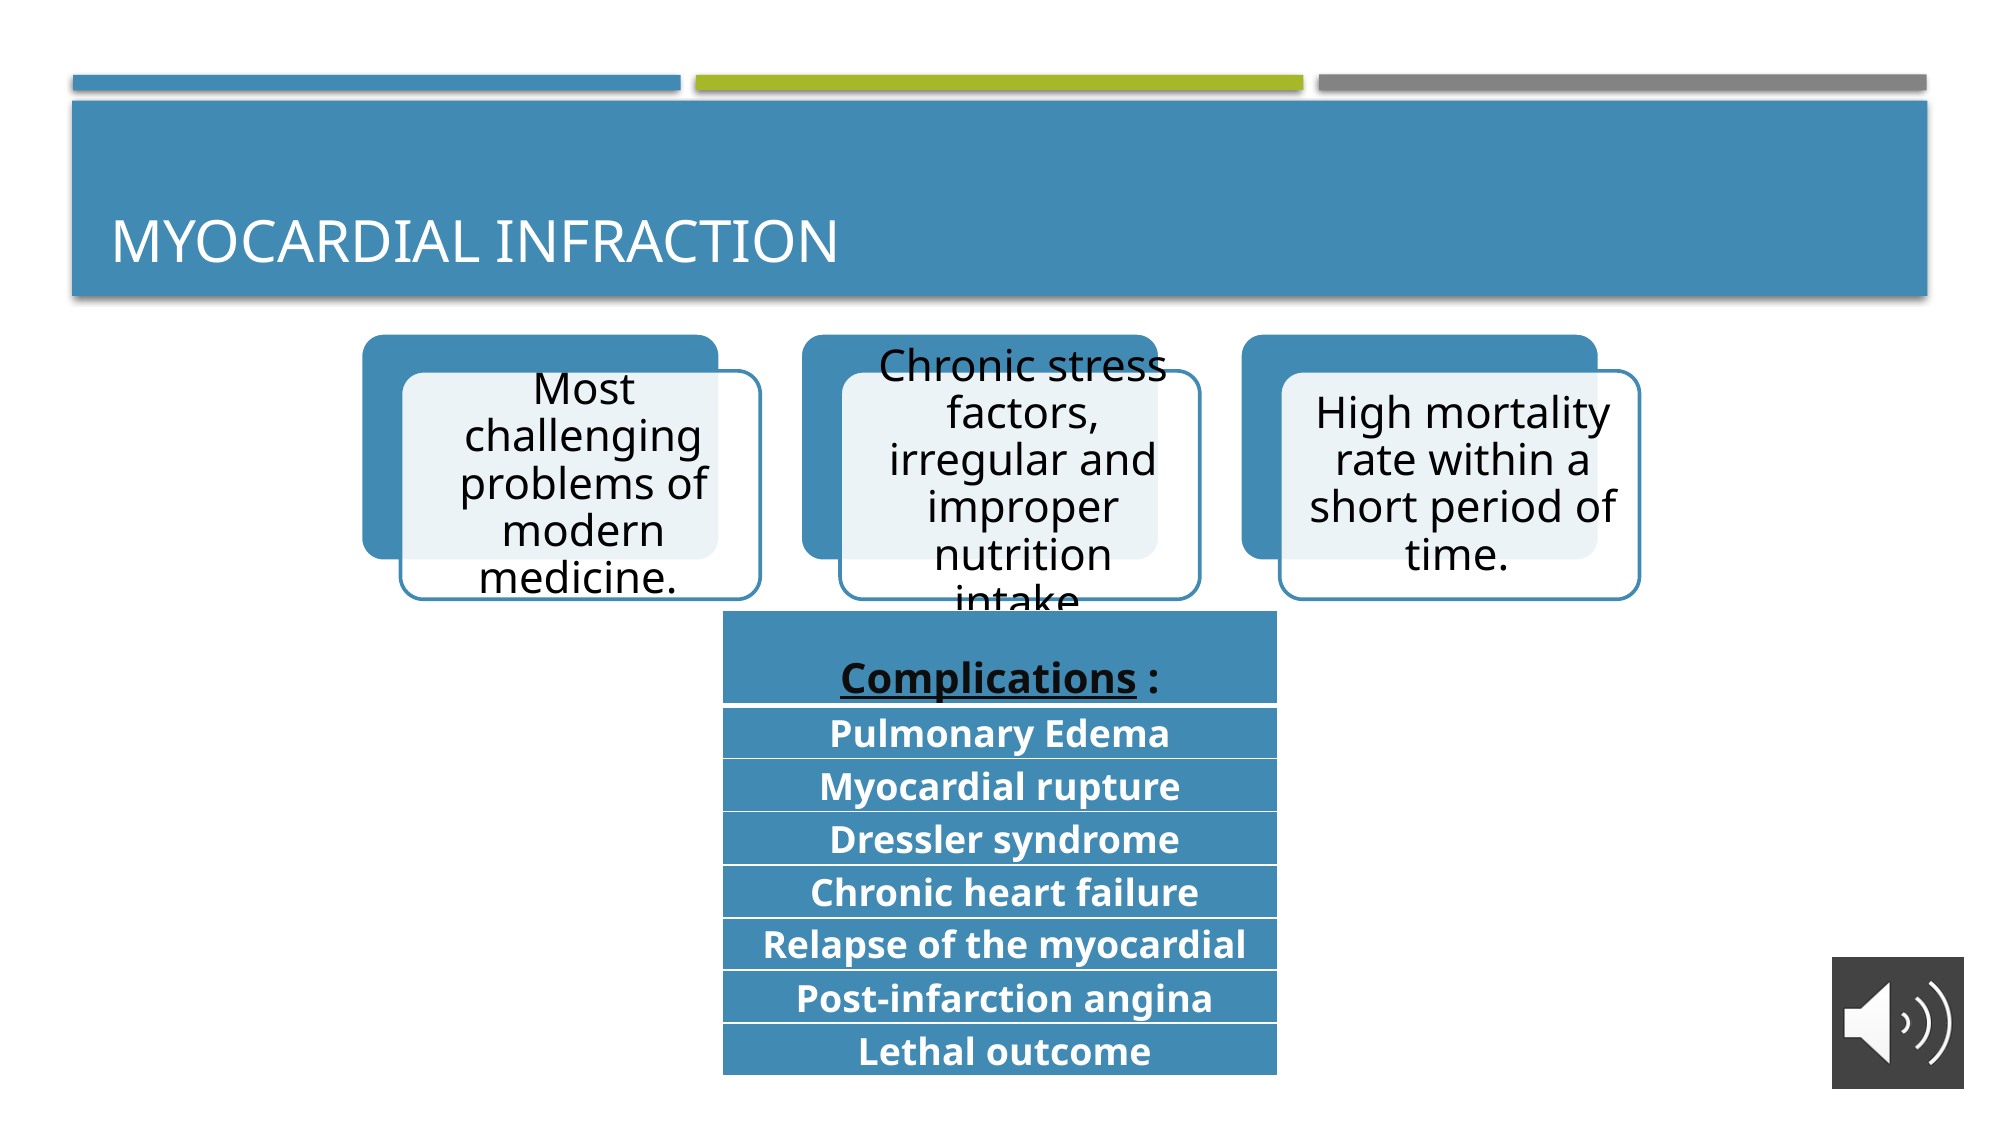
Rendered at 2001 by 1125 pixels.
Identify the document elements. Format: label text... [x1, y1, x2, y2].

table_cell Myocardial rupture [723, 759, 1277, 811]
table_cell Pulmonary Edema [723, 708, 1277, 758]
picture [1830, 955, 1966, 1091]
table_cell Relapse of the myocardial [723, 919, 1277, 969]
table_cell Lethal outcome [723, 1024, 1277, 1075]
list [359, 242, 1640, 690]
table_cell Post-infarction angina [723, 971, 1277, 1022]
table_cell Chronic heart failure [723, 866, 1277, 917]
table_cell Dressler syndrome [723, 812, 1277, 864]
title Myocardial Infraction [95, 115, 1905, 282]
